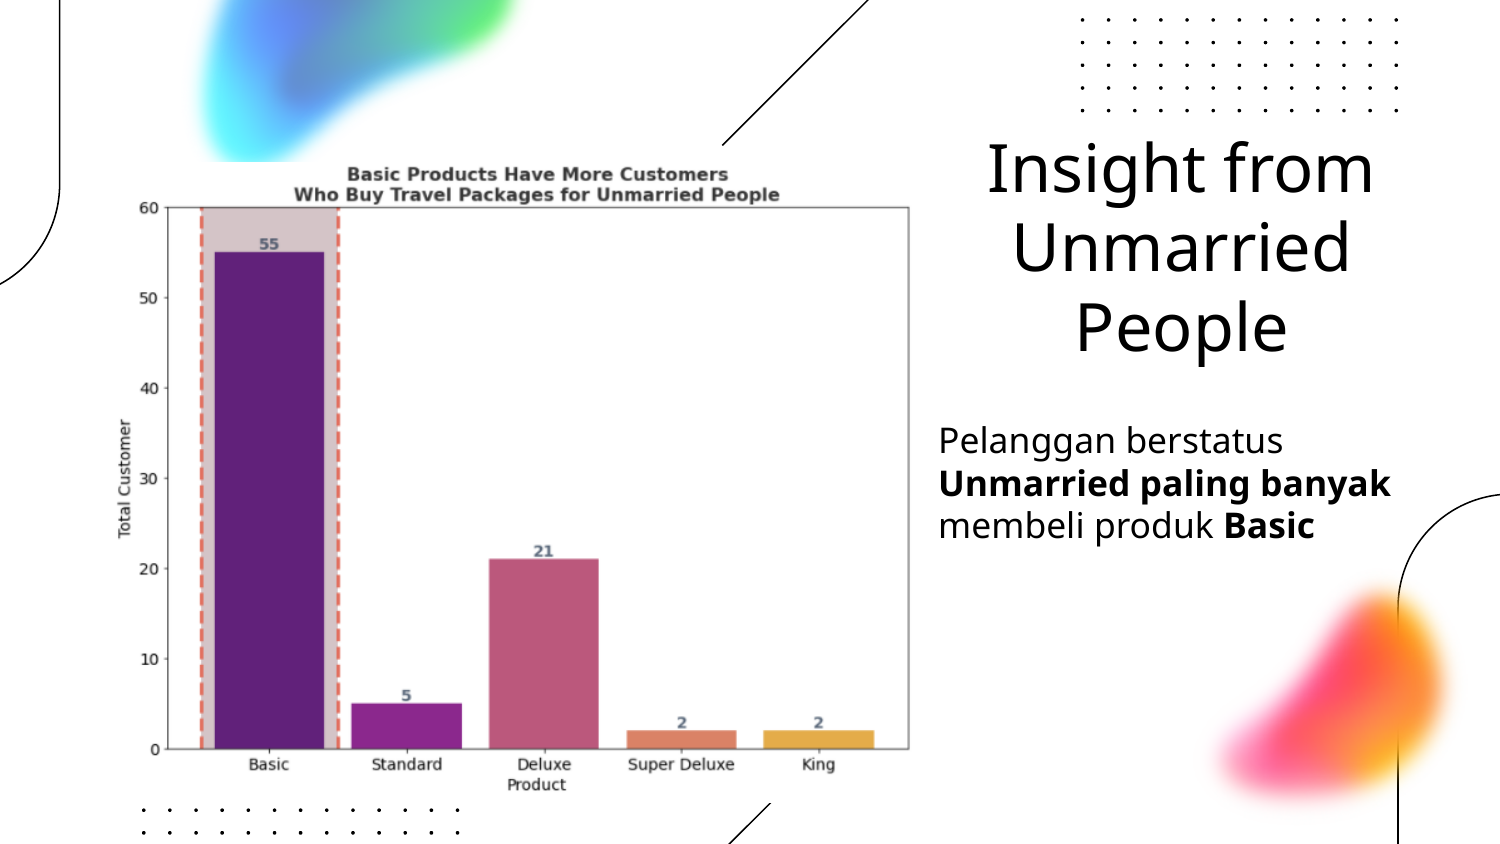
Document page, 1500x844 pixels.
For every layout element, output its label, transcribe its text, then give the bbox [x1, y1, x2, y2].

text_box Pelanggan berstatus Unmarried paling banyak membeli produk Basic [944, 402, 1442, 561]
title Insight from Unmarried People [887, 110, 1477, 306]
picture [1121, 561, 1500, 844]
picture [72, 0, 940, 803]
